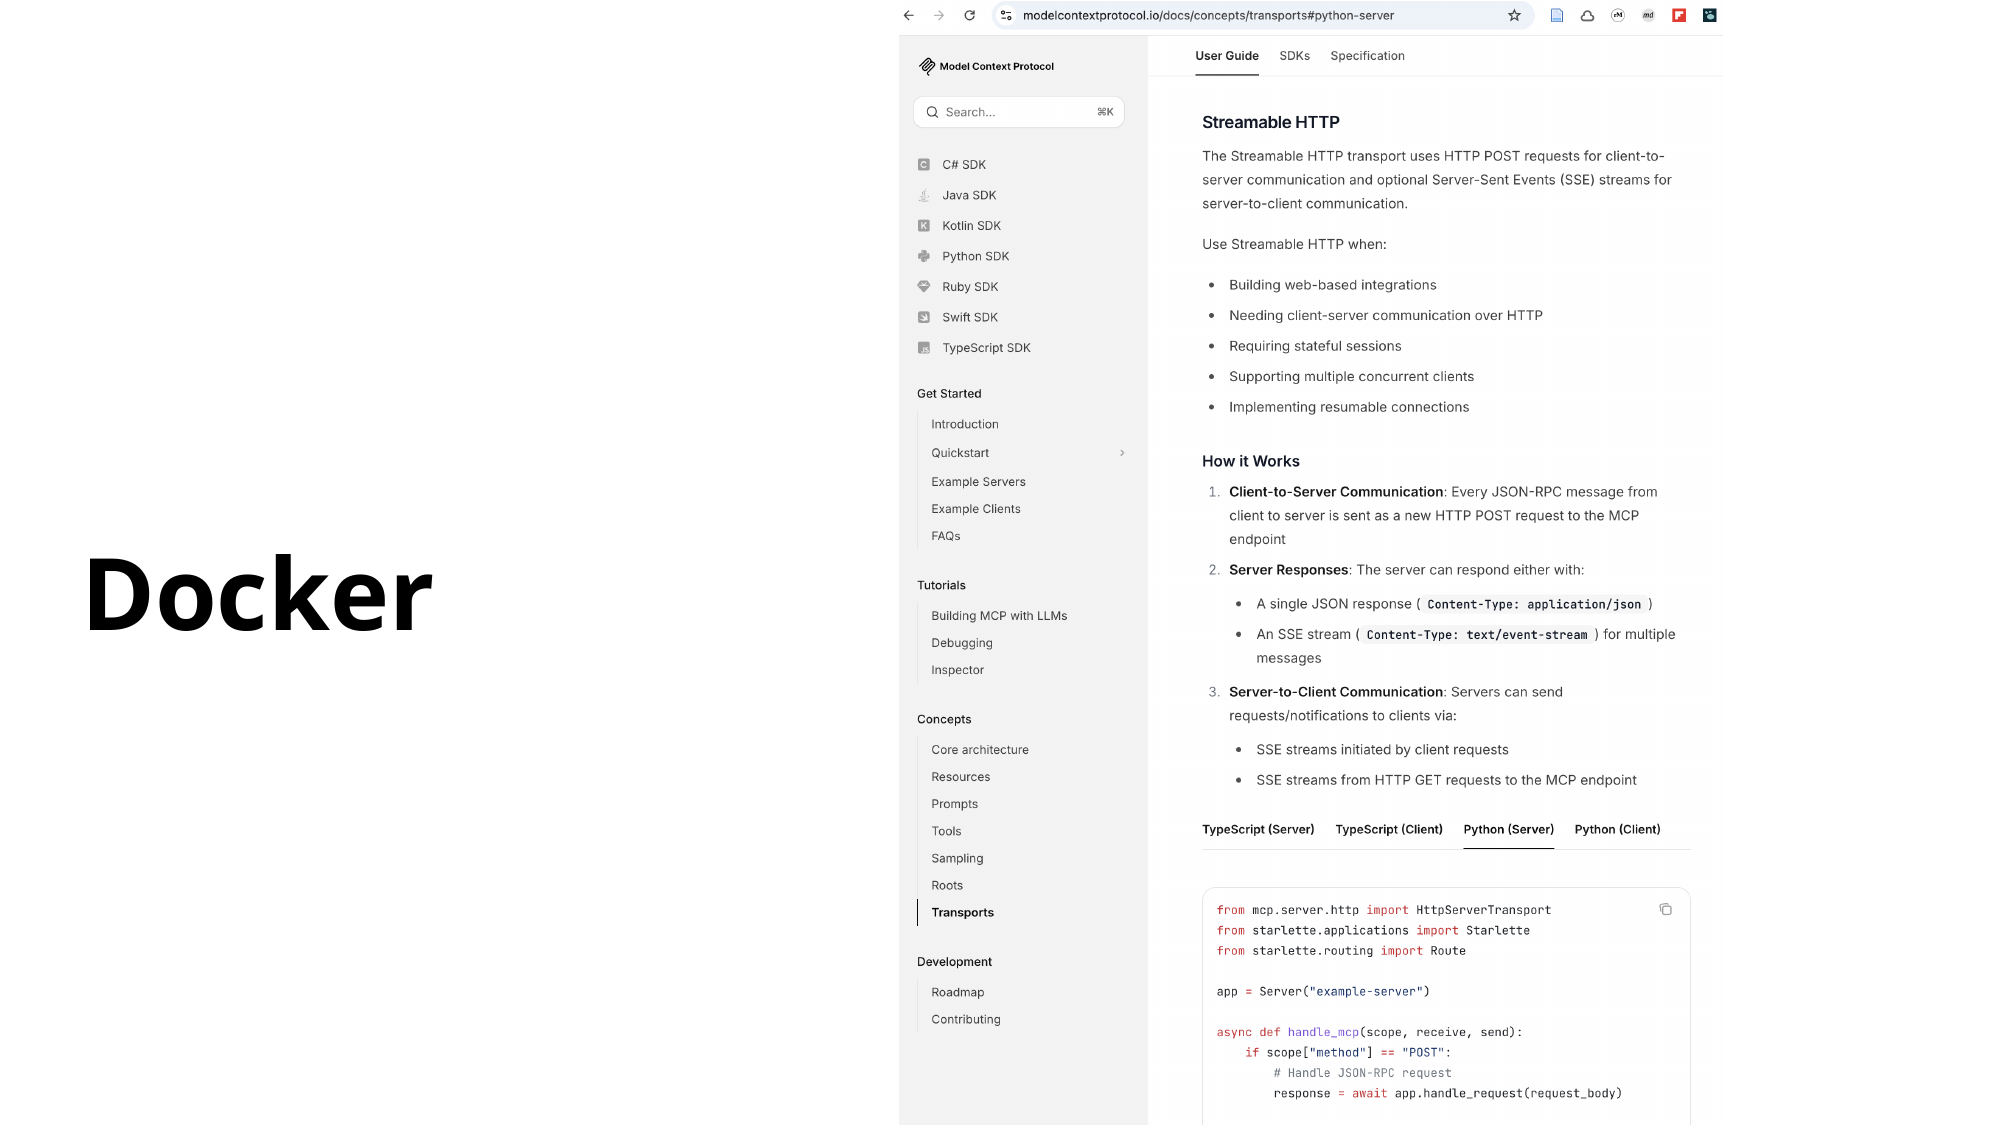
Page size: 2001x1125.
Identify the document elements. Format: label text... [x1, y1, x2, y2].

picture [899, 0, 1723, 1125]
title Docker [66, 467, 725, 658]
